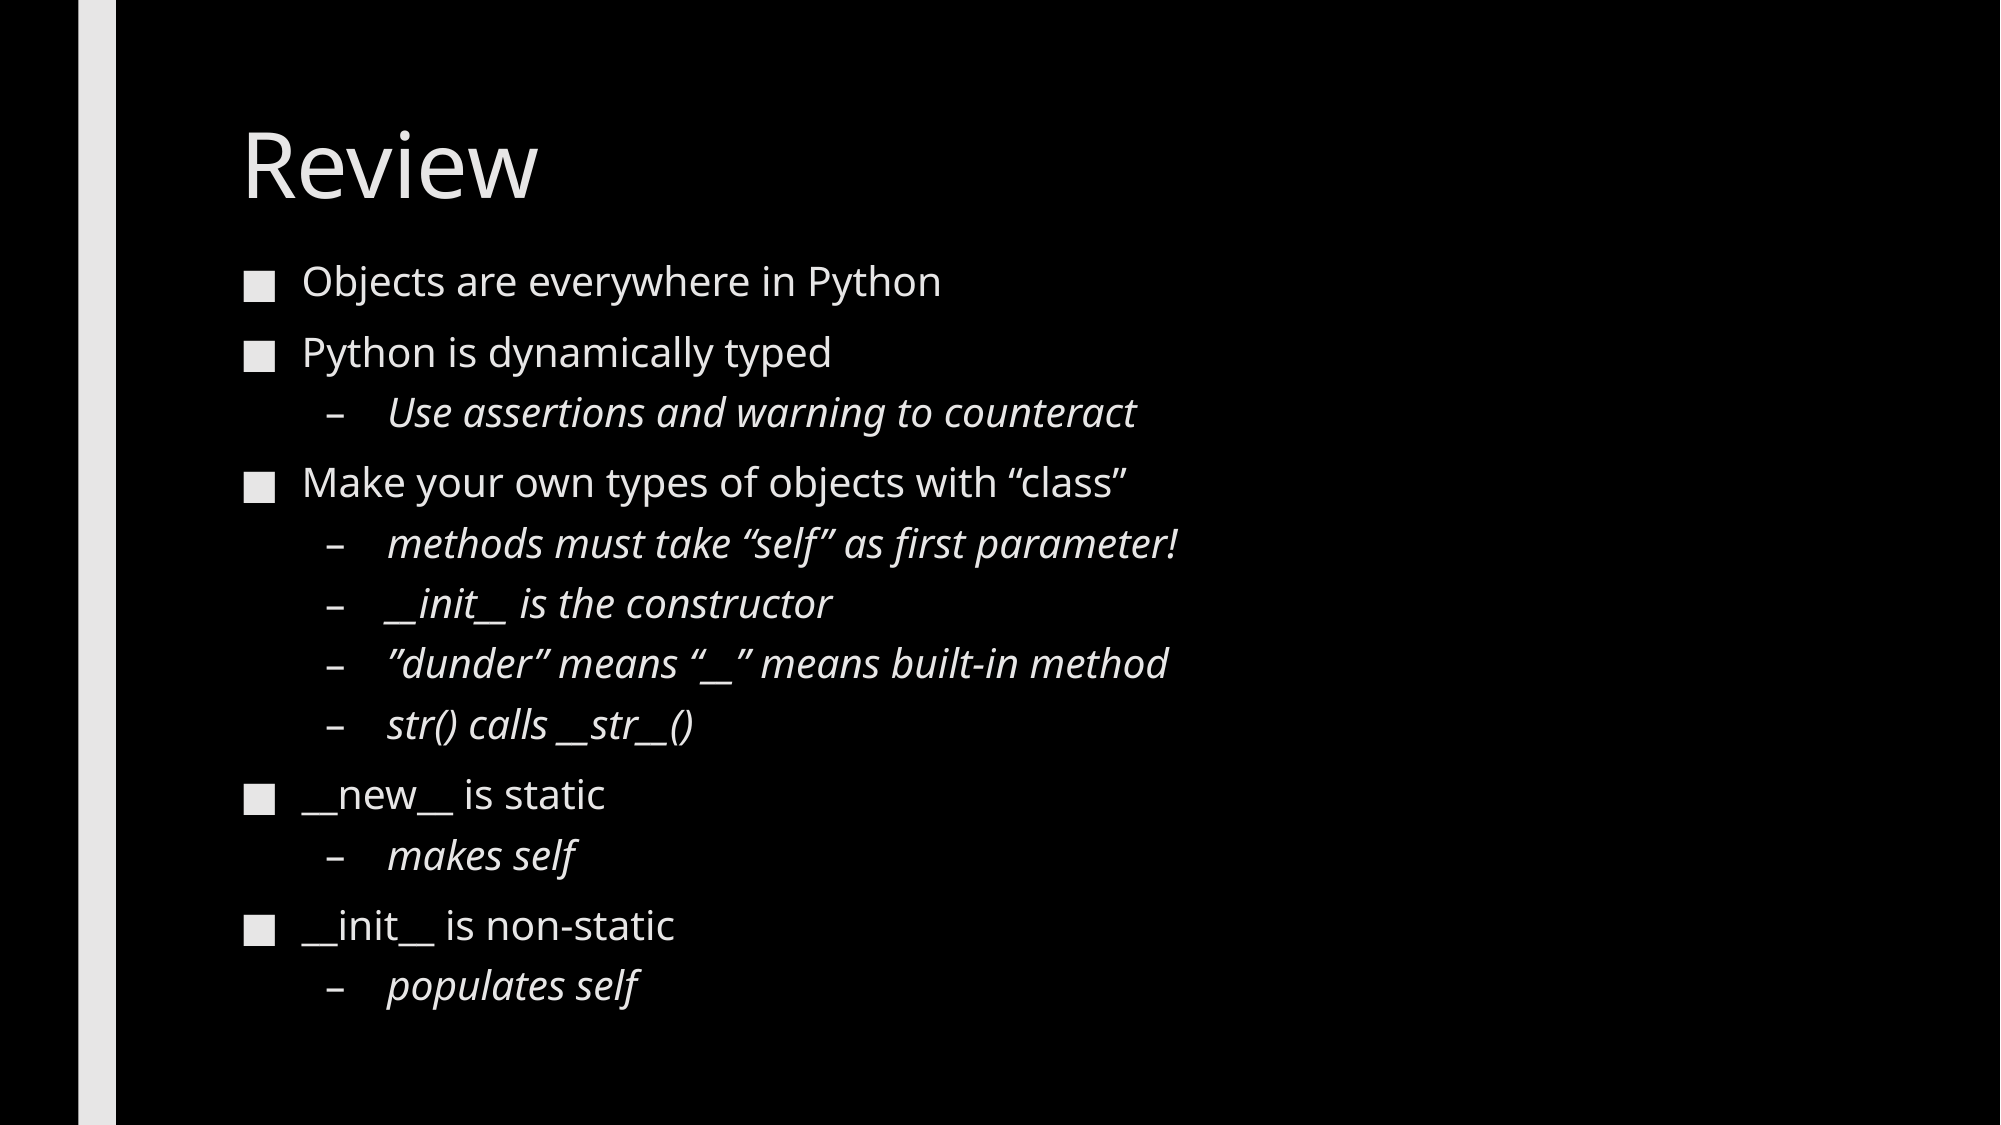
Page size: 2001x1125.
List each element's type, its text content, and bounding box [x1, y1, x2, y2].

list Objects are everywhere in Python Python is dynamically typed Use assertions and warning to counteract Make your own types of objects with “class” methods must take “self” as first parameter! __init__ is the constructor ”dunder” means “__” means built-in method str() calls __str__() __new__ is static makes self __init__ is non-static populates self [225, 357, 1800, 1024]
title Review [225, 112, 1800, 357]
